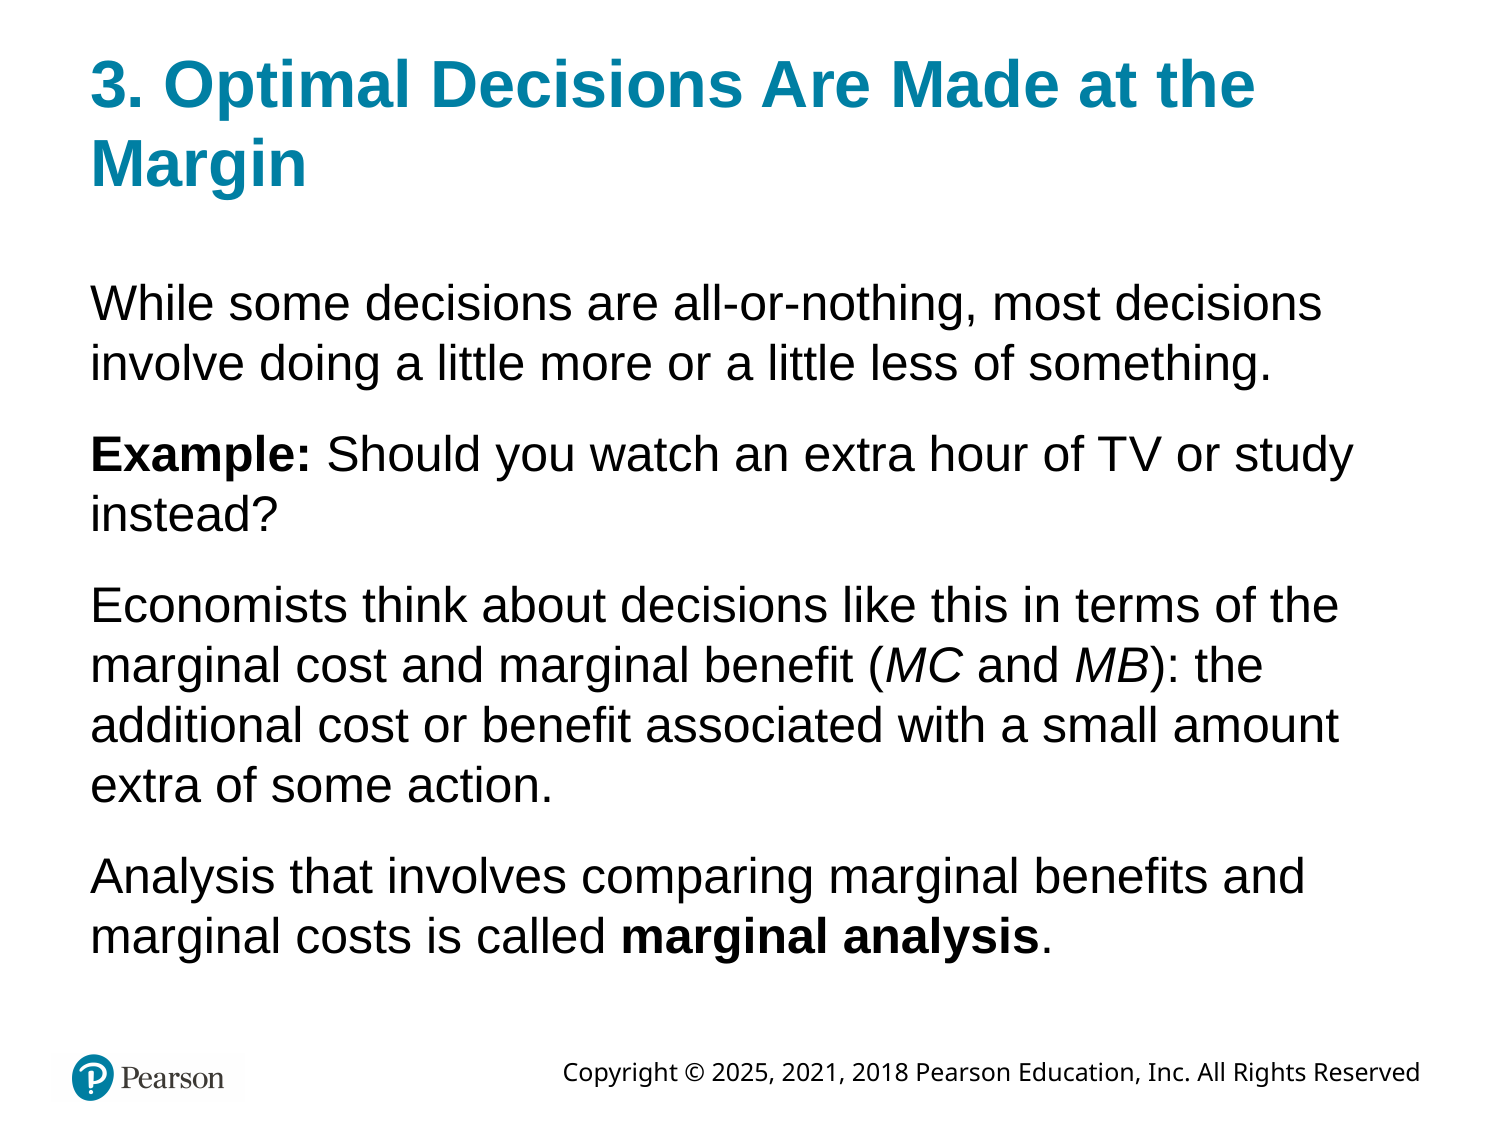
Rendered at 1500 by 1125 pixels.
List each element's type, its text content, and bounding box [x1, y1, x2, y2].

title 3. Optimal Decisions Are Made at the Margin [75, 35, 1425, 216]
picture [51, 1053, 245, 1102]
list While some decisions are all-or-nothing, most decisions involve doing a little more or a little less of something. Example: Should you watch an extra hour of T V or study instead? Economists think about decisions like this in terms of the marginal cost and marginal benefit (M C and M B): the additional cost or benefit associated with a small amount extra of some action. Analysis that involves comparing marginal benefits and marginal costs is called marginal analysis. [75, 255, 1426, 1021]
